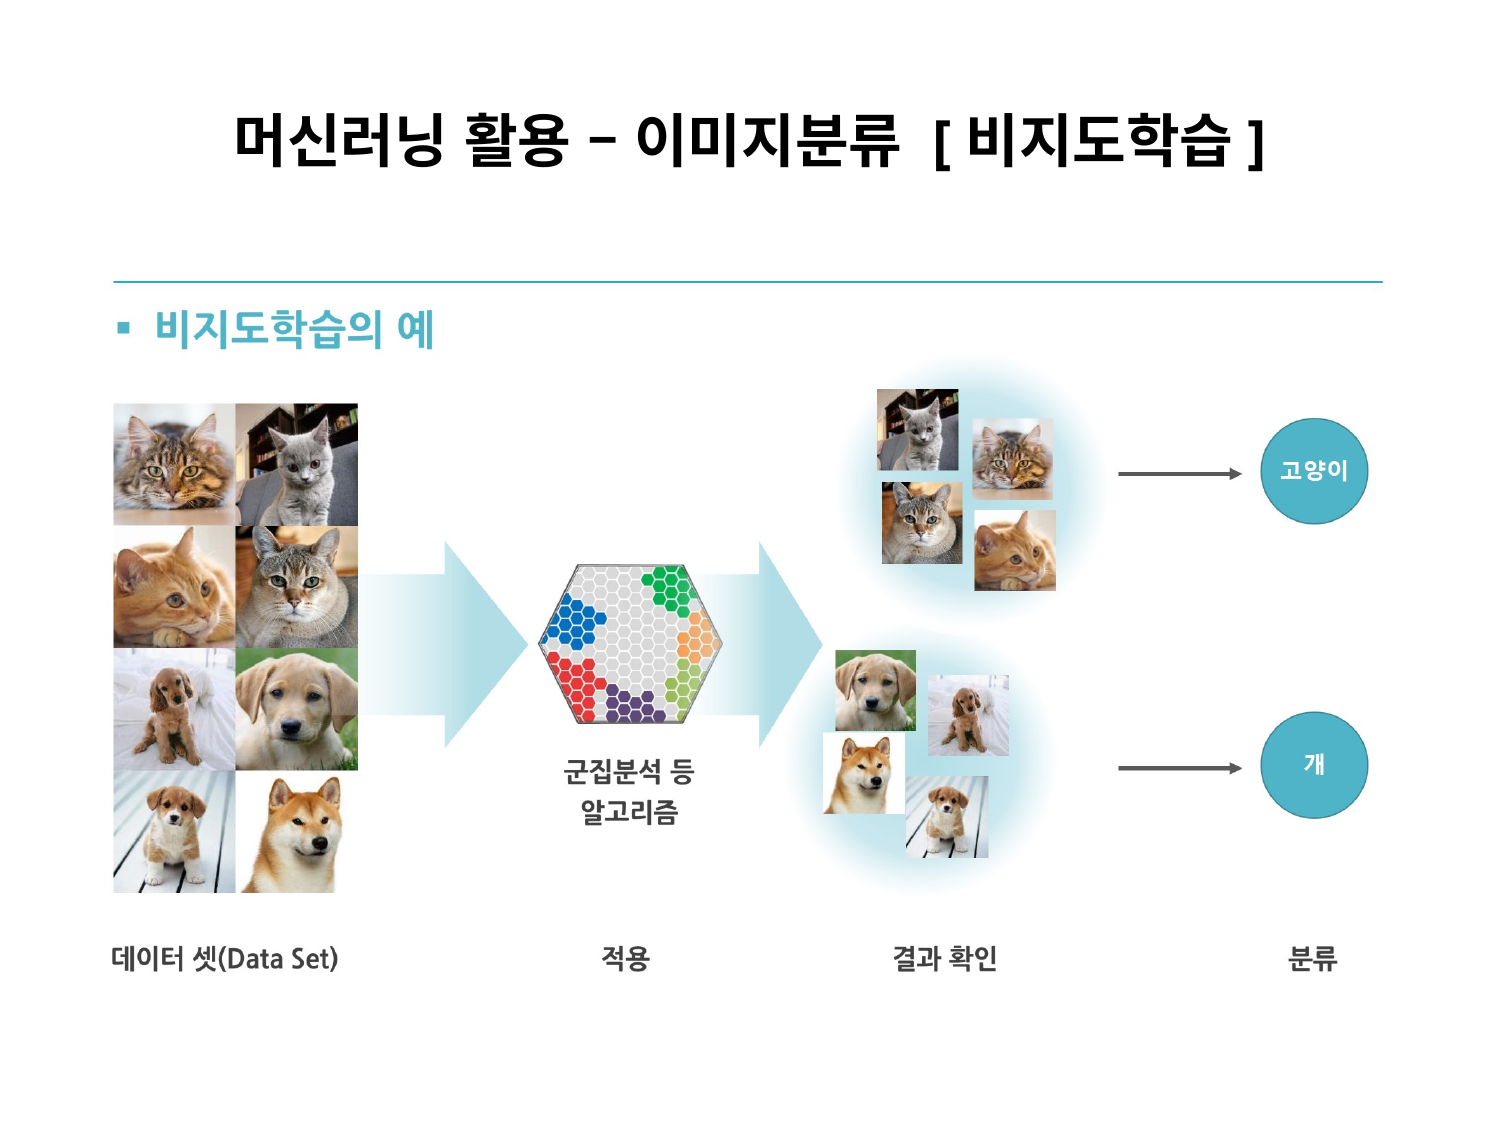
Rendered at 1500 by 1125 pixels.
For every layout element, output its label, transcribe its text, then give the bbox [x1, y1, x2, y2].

title 머신러닝 활용 – 이미지분류 [비지도학습] [75, 45, 1425, 233]
picture [46, 280, 1442, 983]
